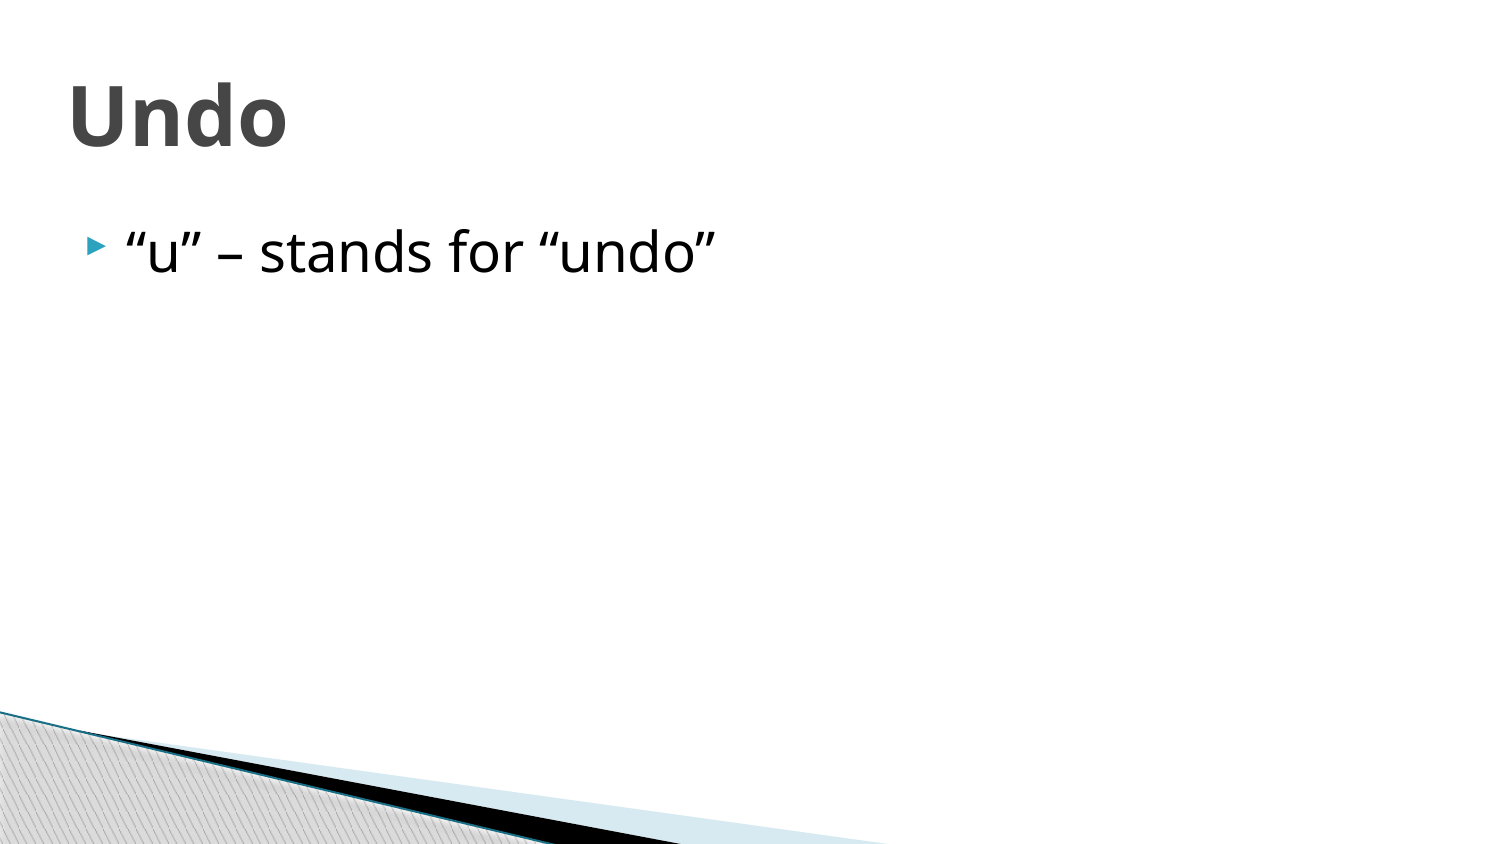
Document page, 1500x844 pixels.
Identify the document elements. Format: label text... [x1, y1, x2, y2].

list “u” – stands for “undo” [51, 201, 1449, 750]
title Undo [51, 48, 1449, 180]
